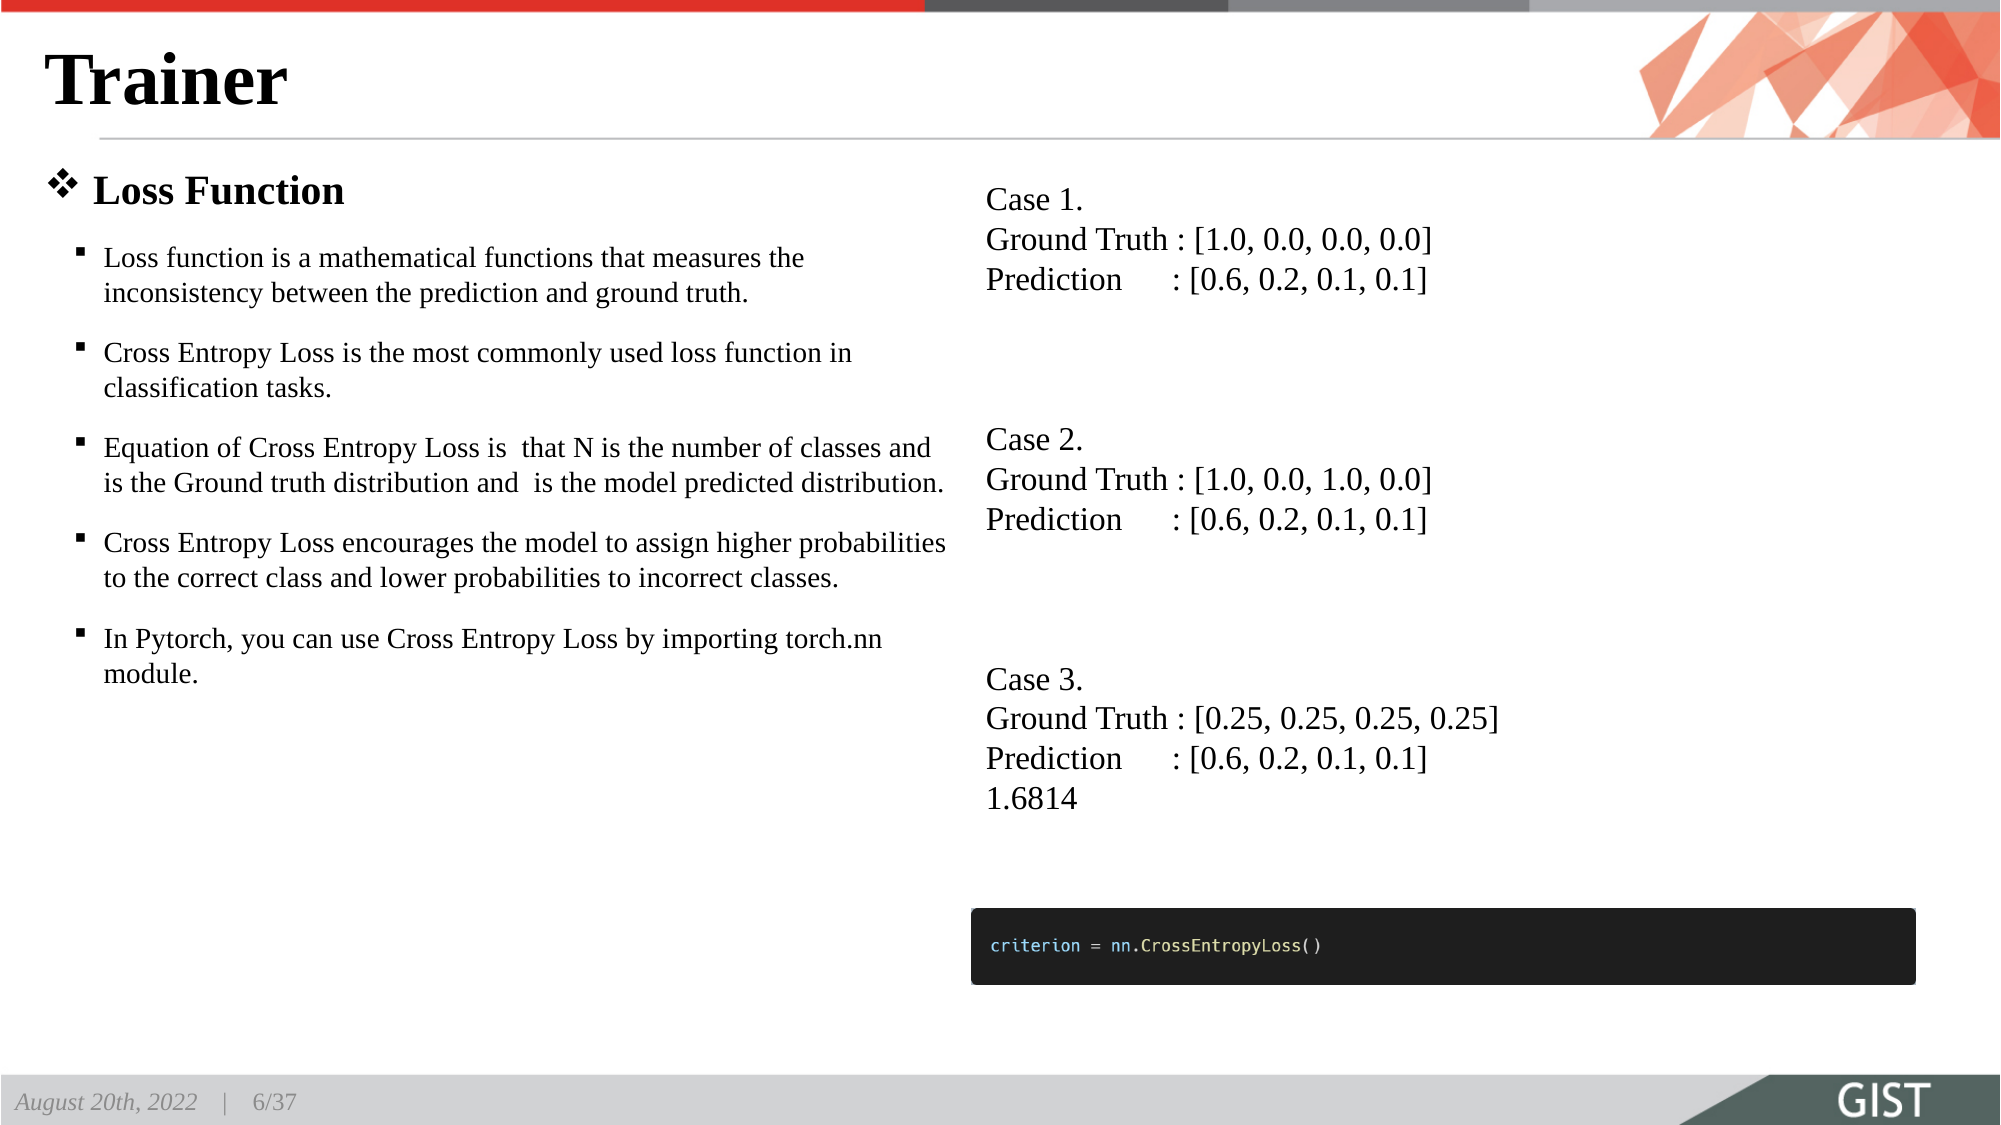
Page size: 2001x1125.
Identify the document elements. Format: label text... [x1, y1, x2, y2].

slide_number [0, 1075, 450, 1125]
title Trainer [29, 21, 1971, 139]
picture [0, 0, 2000, 1125]
